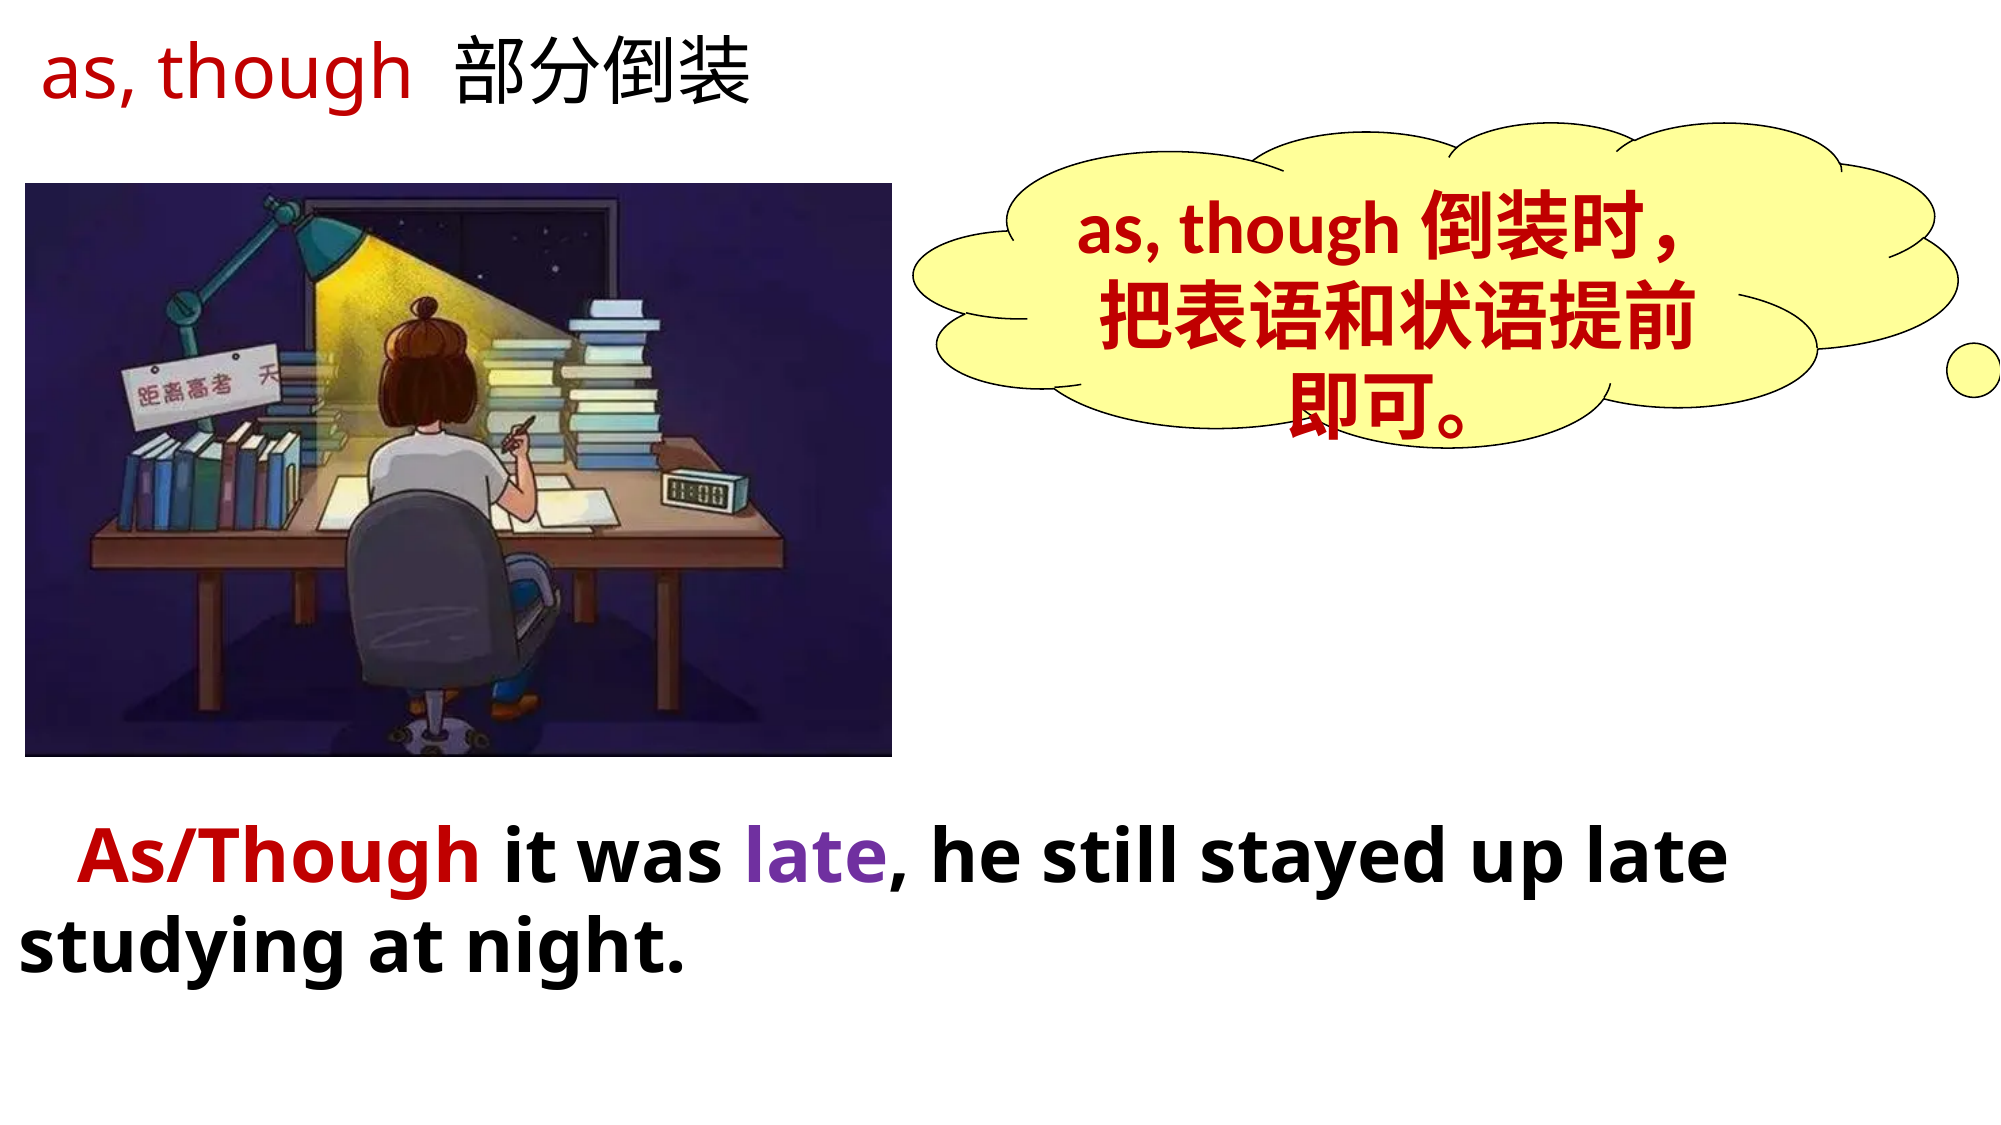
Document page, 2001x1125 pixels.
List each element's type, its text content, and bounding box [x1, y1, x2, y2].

text_box as, though倒装时，把表语和状语提前即可。 [912, 122, 1959, 449]
text_box as, though倒装时，把表语和状语提前即可。 [1946, 343, 2000, 398]
text_box As/Though it was late, he still stayed up late studying at night. [4, 800, 2000, 907]
text_box as, though 部分倒装 [25, 16, 1975, 121]
picture [25, 183, 893, 757]
